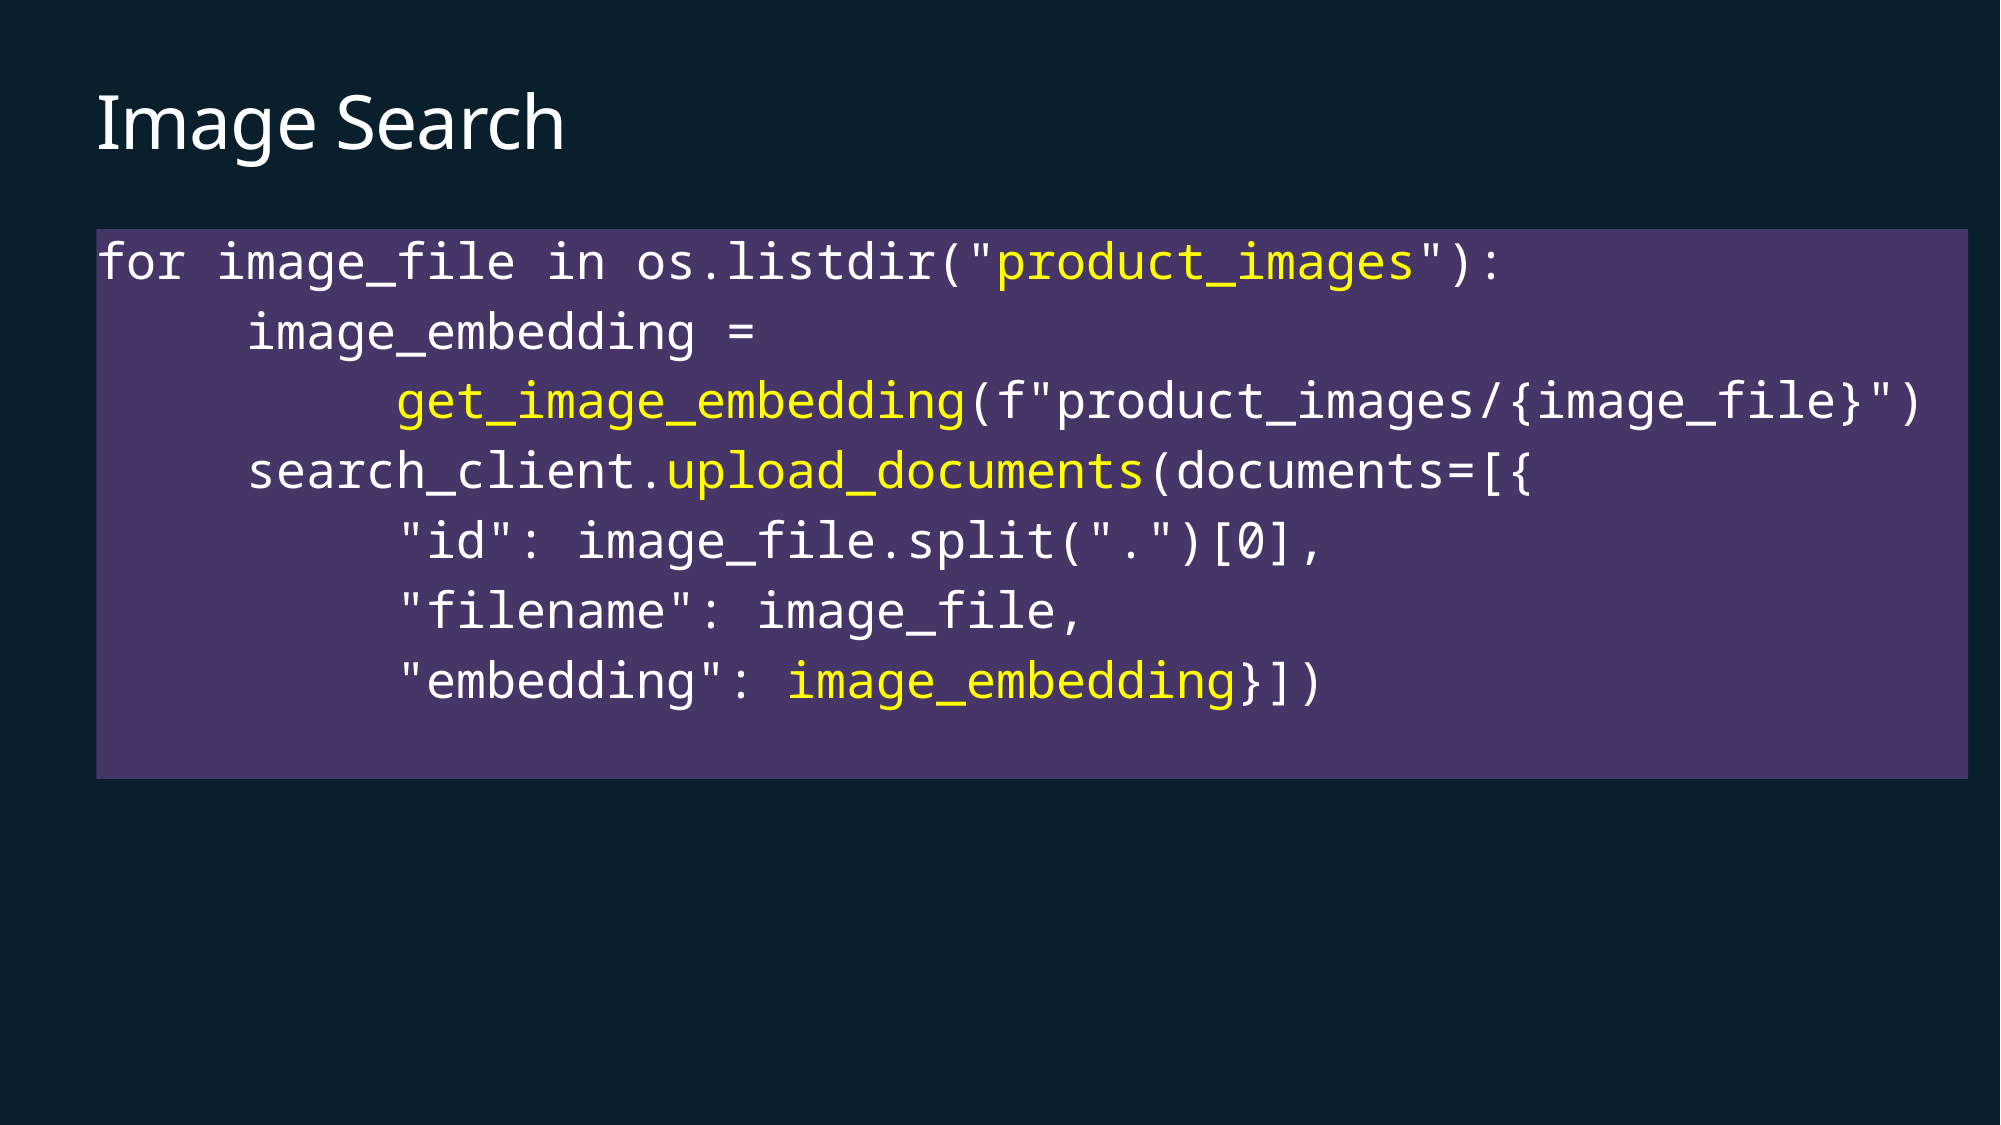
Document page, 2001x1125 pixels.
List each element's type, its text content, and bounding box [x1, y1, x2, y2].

title Image Search [96, 75, 1904, 166]
text_box for image_file in os.listdir("product_images"): image_embedding = get_image_embedding(f"product_images/{image_file}") search_client.upload_documents(documents=[{ "id": image_file.split(".")[0], "filename": image_file, "embedding": image_embedding}]) [96, 229, 1969, 779]
